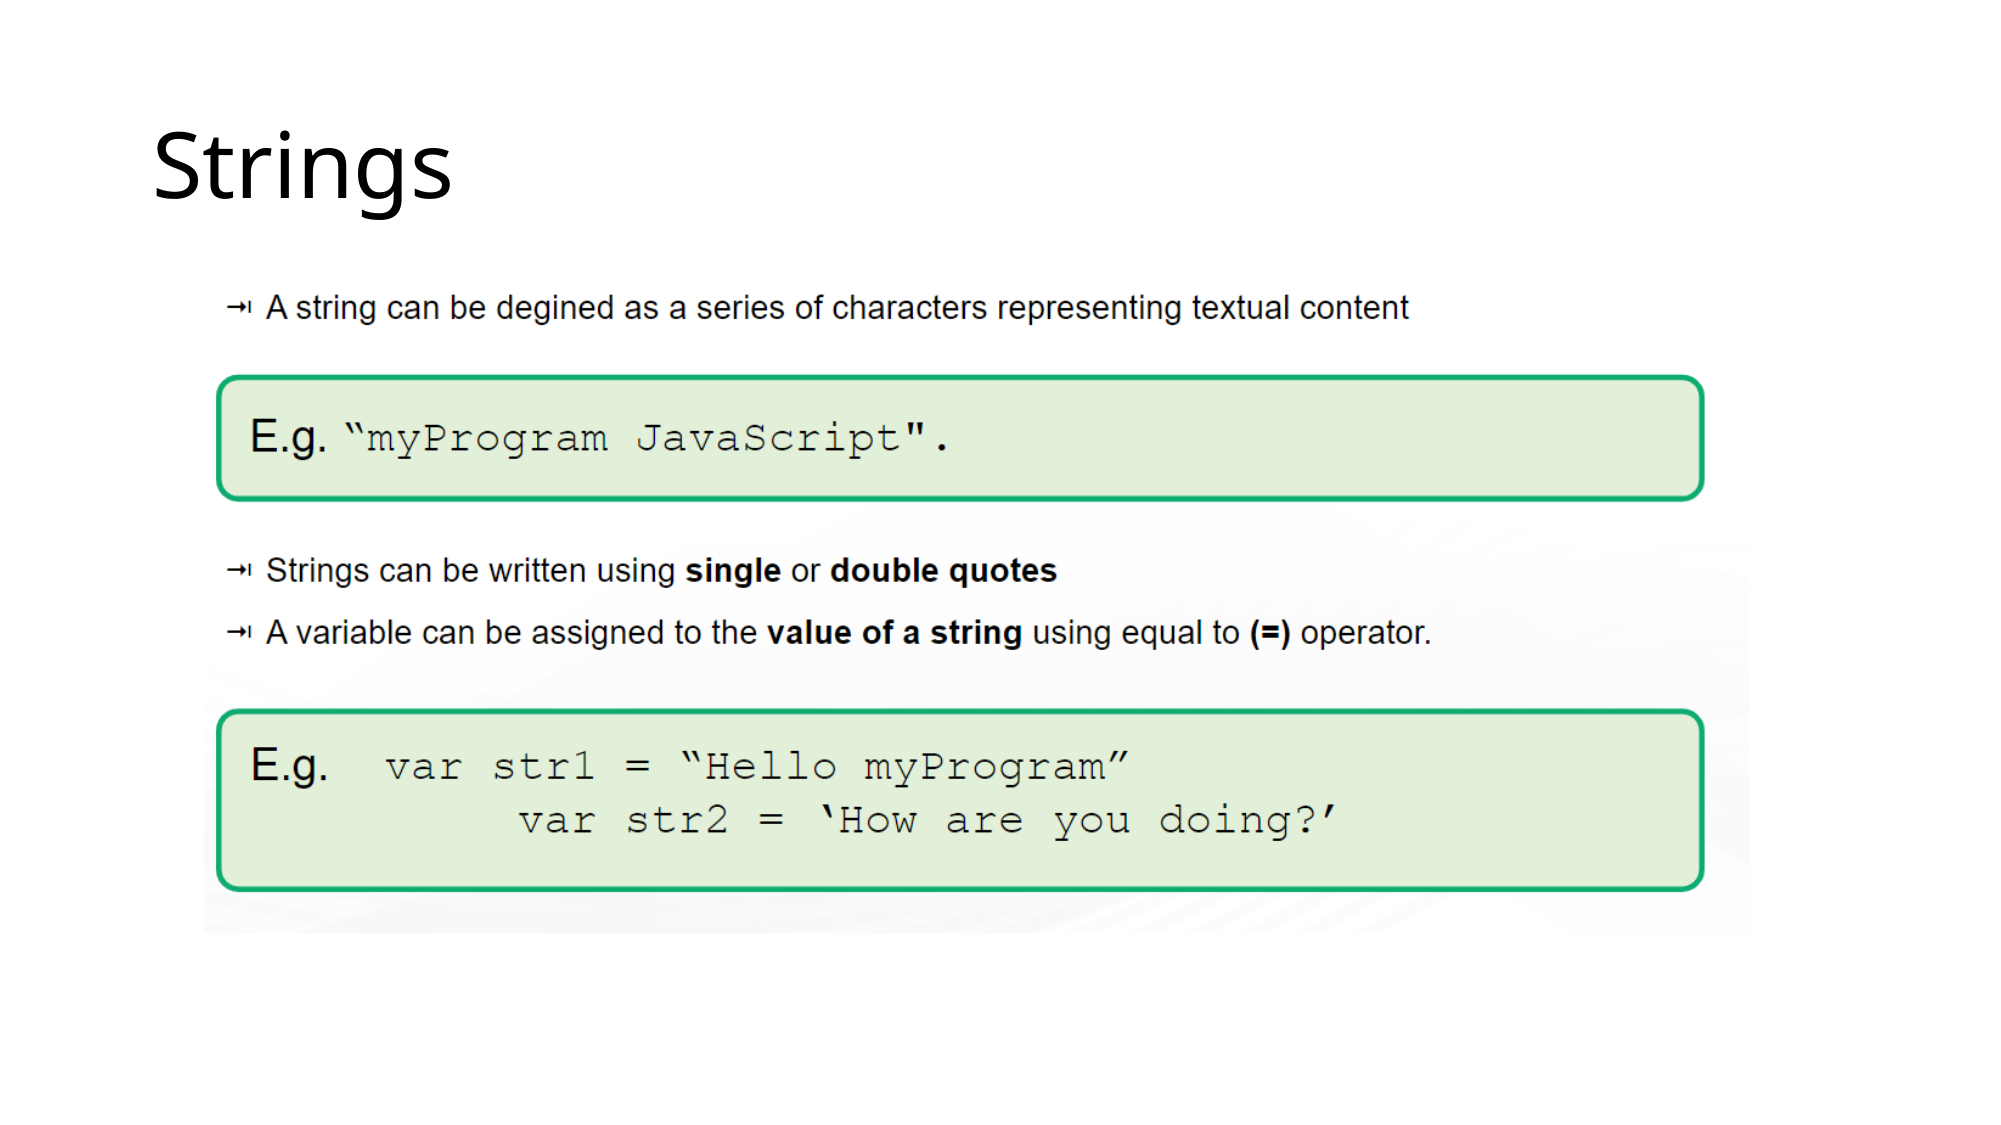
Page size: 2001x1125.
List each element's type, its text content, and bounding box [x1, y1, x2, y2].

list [204, 277, 1750, 933]
title Strings [137, 59, 1863, 278]
